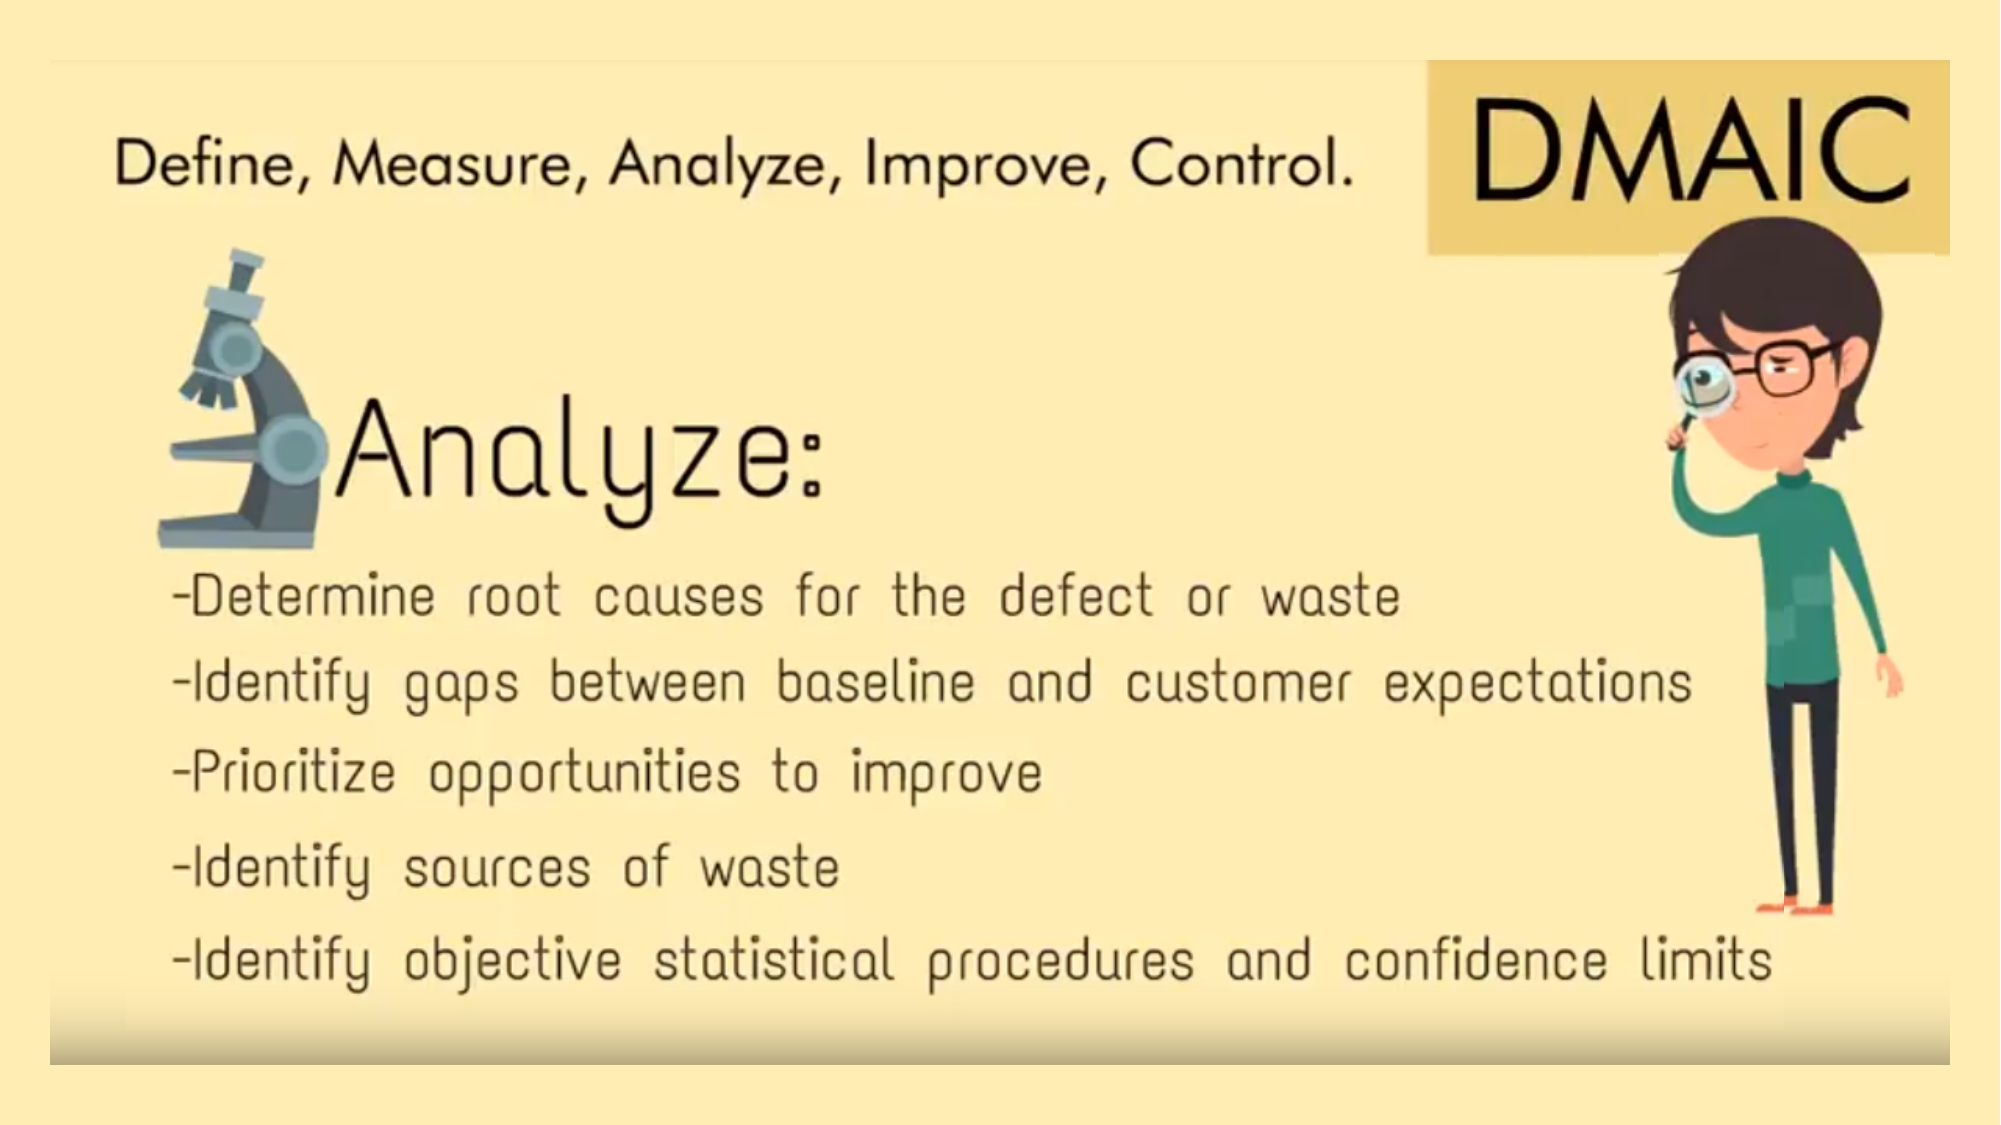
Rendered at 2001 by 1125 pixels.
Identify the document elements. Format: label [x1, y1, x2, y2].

text_box [1538, 208, 1935, 932]
text_box [49, 60, 1950, 1065]
picture [125, 232, 1784, 1030]
